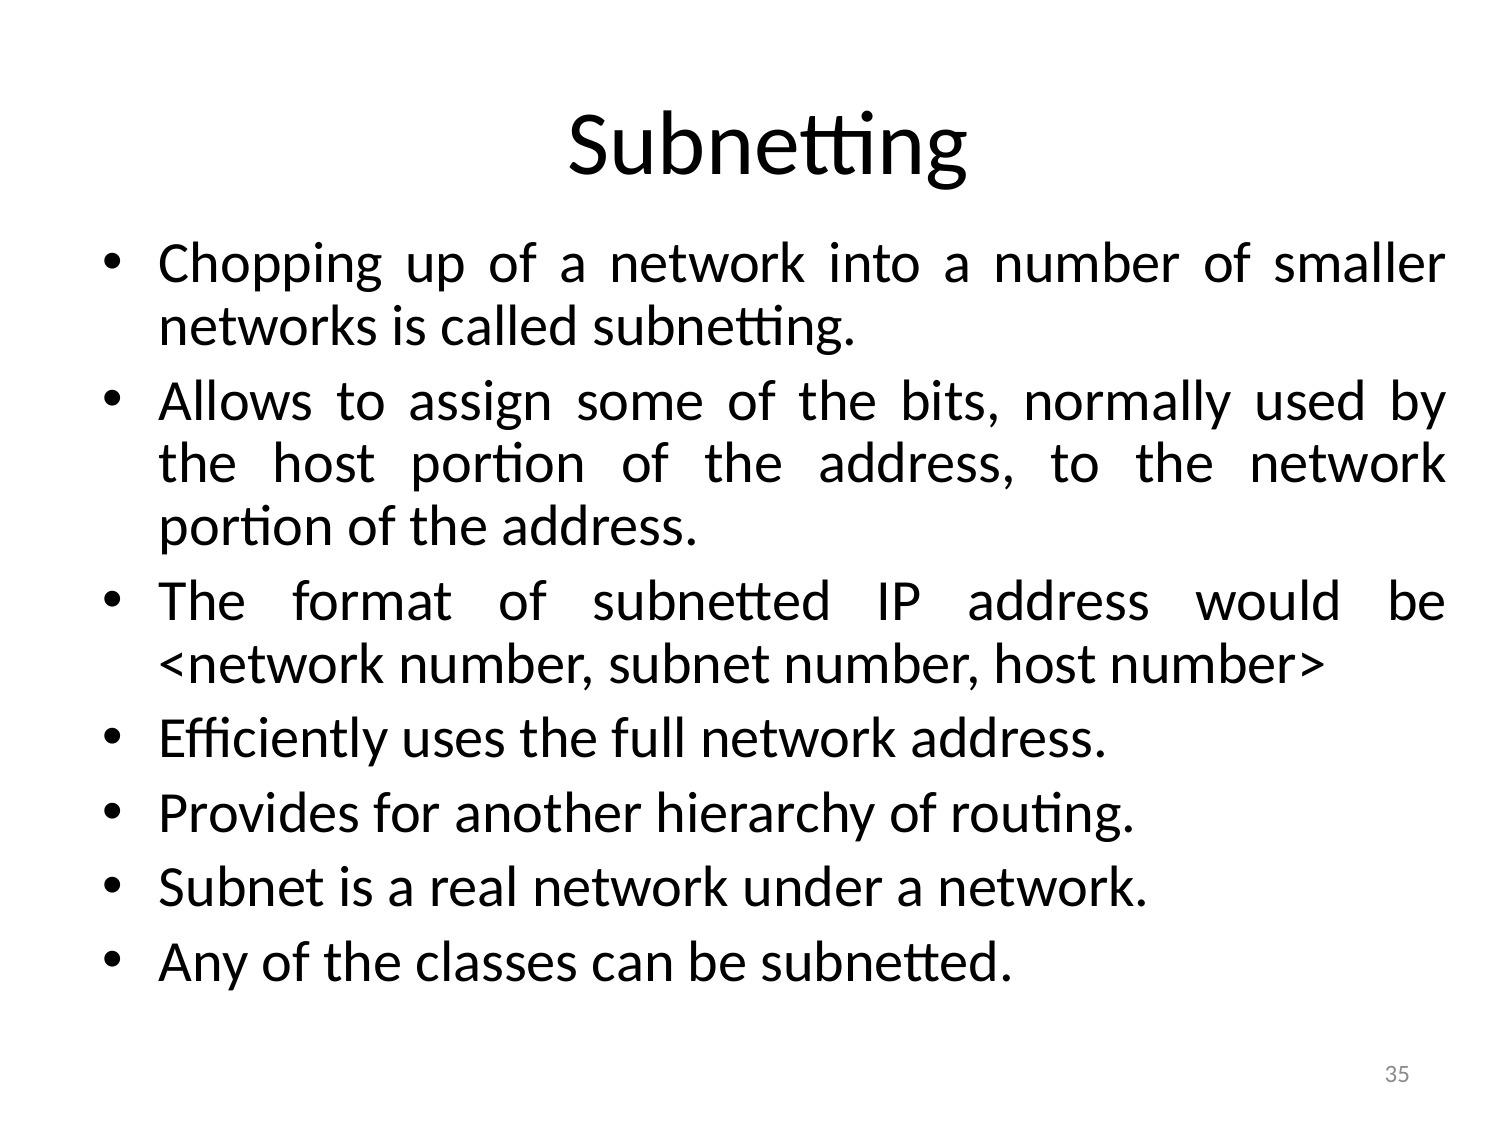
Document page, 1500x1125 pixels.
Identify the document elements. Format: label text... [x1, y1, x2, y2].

title Subnetting [137, 40, 1400, 200]
slide_number 35 [1074, 1042, 1425, 1103]
list Chopping up of a network into a number of smaller networks is called subnetting. Allows to assign some of the bits, normally used by the host portion of the address, to the network portion of the address. The format of subnetted IP address would be <network number, subnet number, host number> Efficiently uses the full network address. Provides for another hierarchy of routing. Subnet is a real network under a network. Any of the classes can be subnetted. [87, 224, 1463, 1025]
